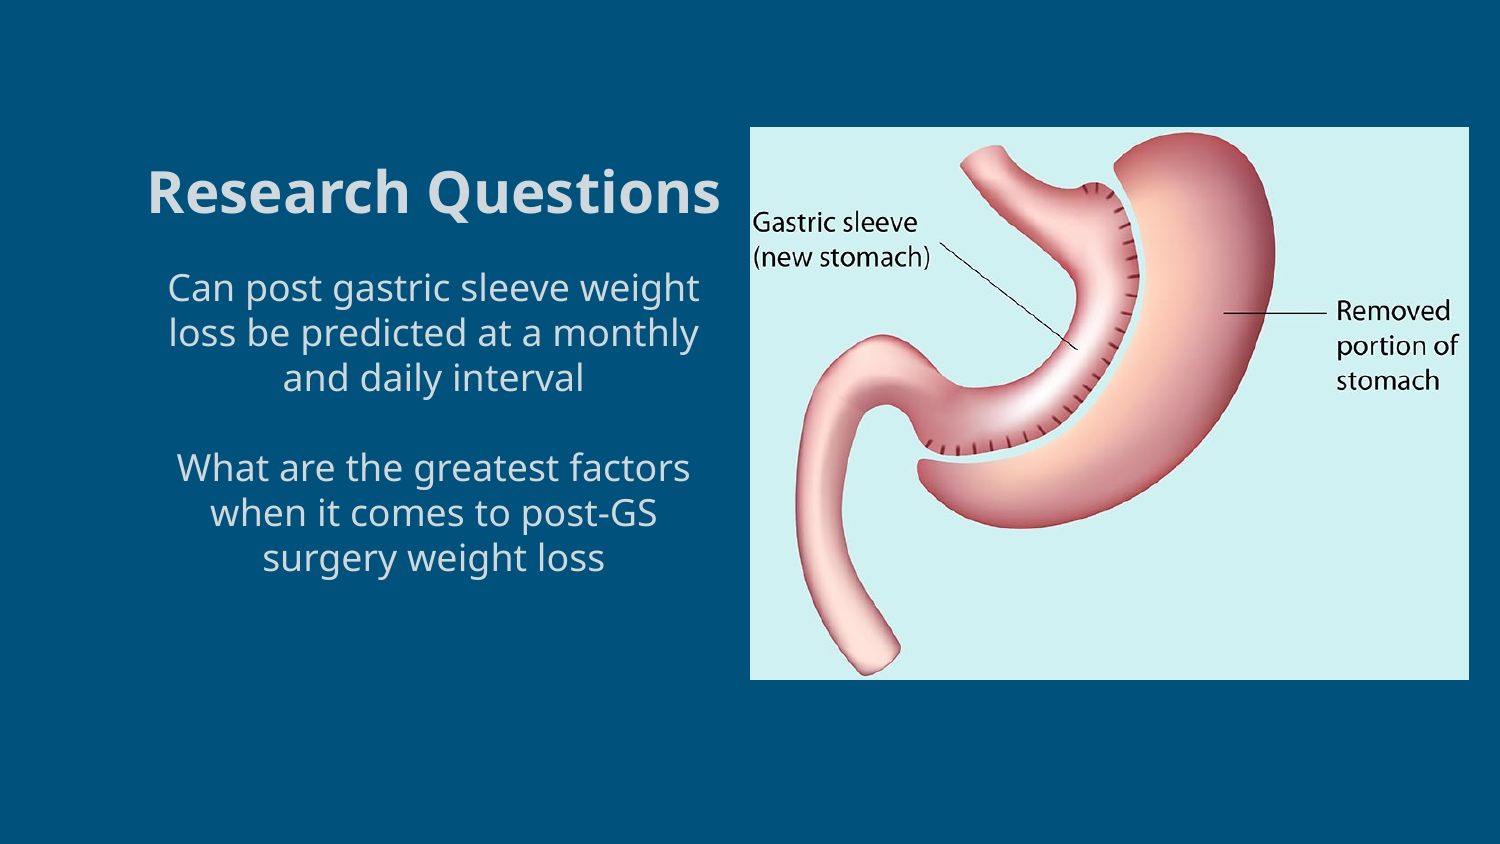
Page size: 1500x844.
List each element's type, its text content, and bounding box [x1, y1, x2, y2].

picture [471, 570, 487, 579]
title Research Questions [117, 139, 744, 242]
picture [379, 570, 389, 579]
picture [751, 128, 1468, 679]
picture [322, 570, 338, 579]
subtitle Can post gastric sleeve weight loss be predicted at a monthly and daily interval What are the greatest factors when it comes to post-GS surgery weight loss [139, 274, 729, 570]
